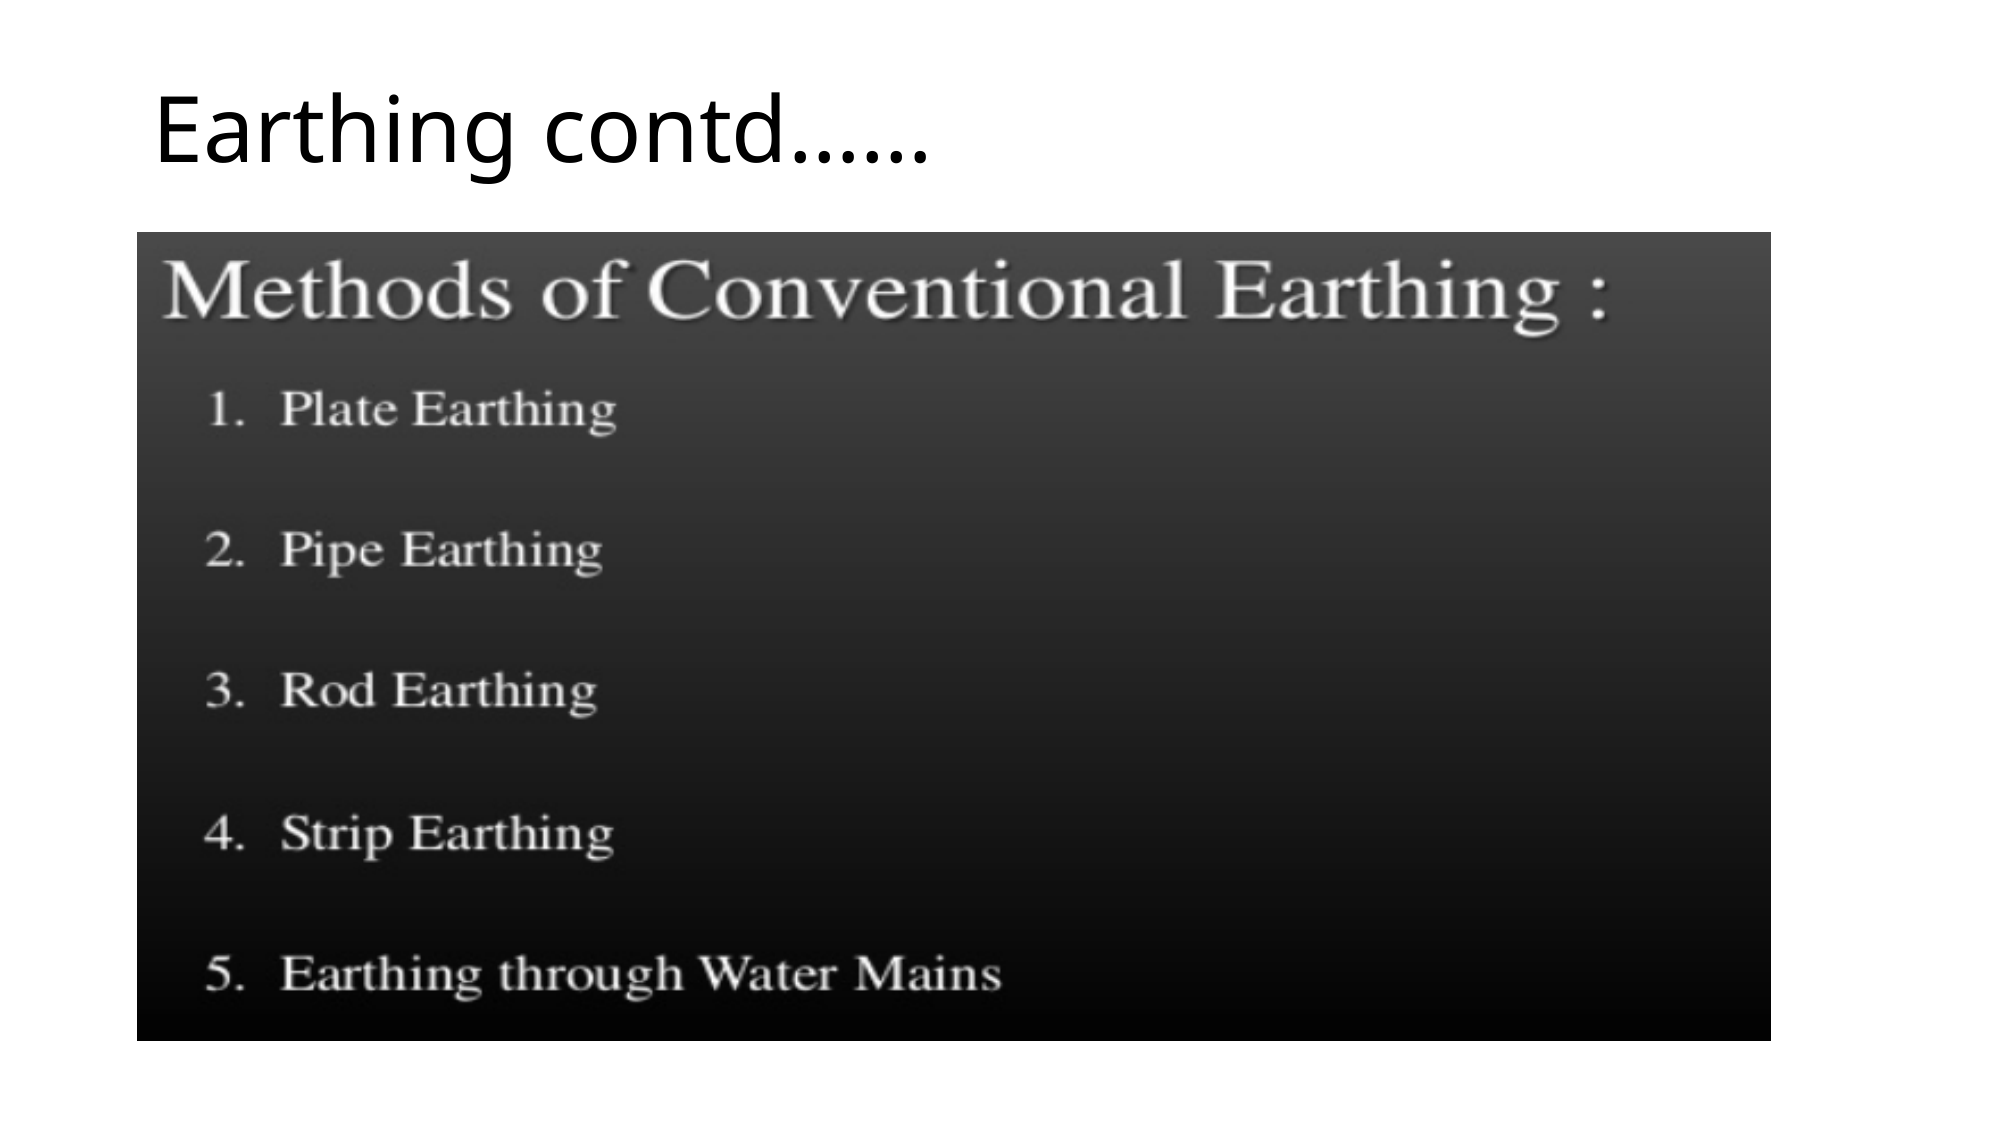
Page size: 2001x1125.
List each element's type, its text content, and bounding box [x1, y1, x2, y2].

title Earthing contd…… [137, 59, 1863, 206]
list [137, 232, 1771, 1041]
